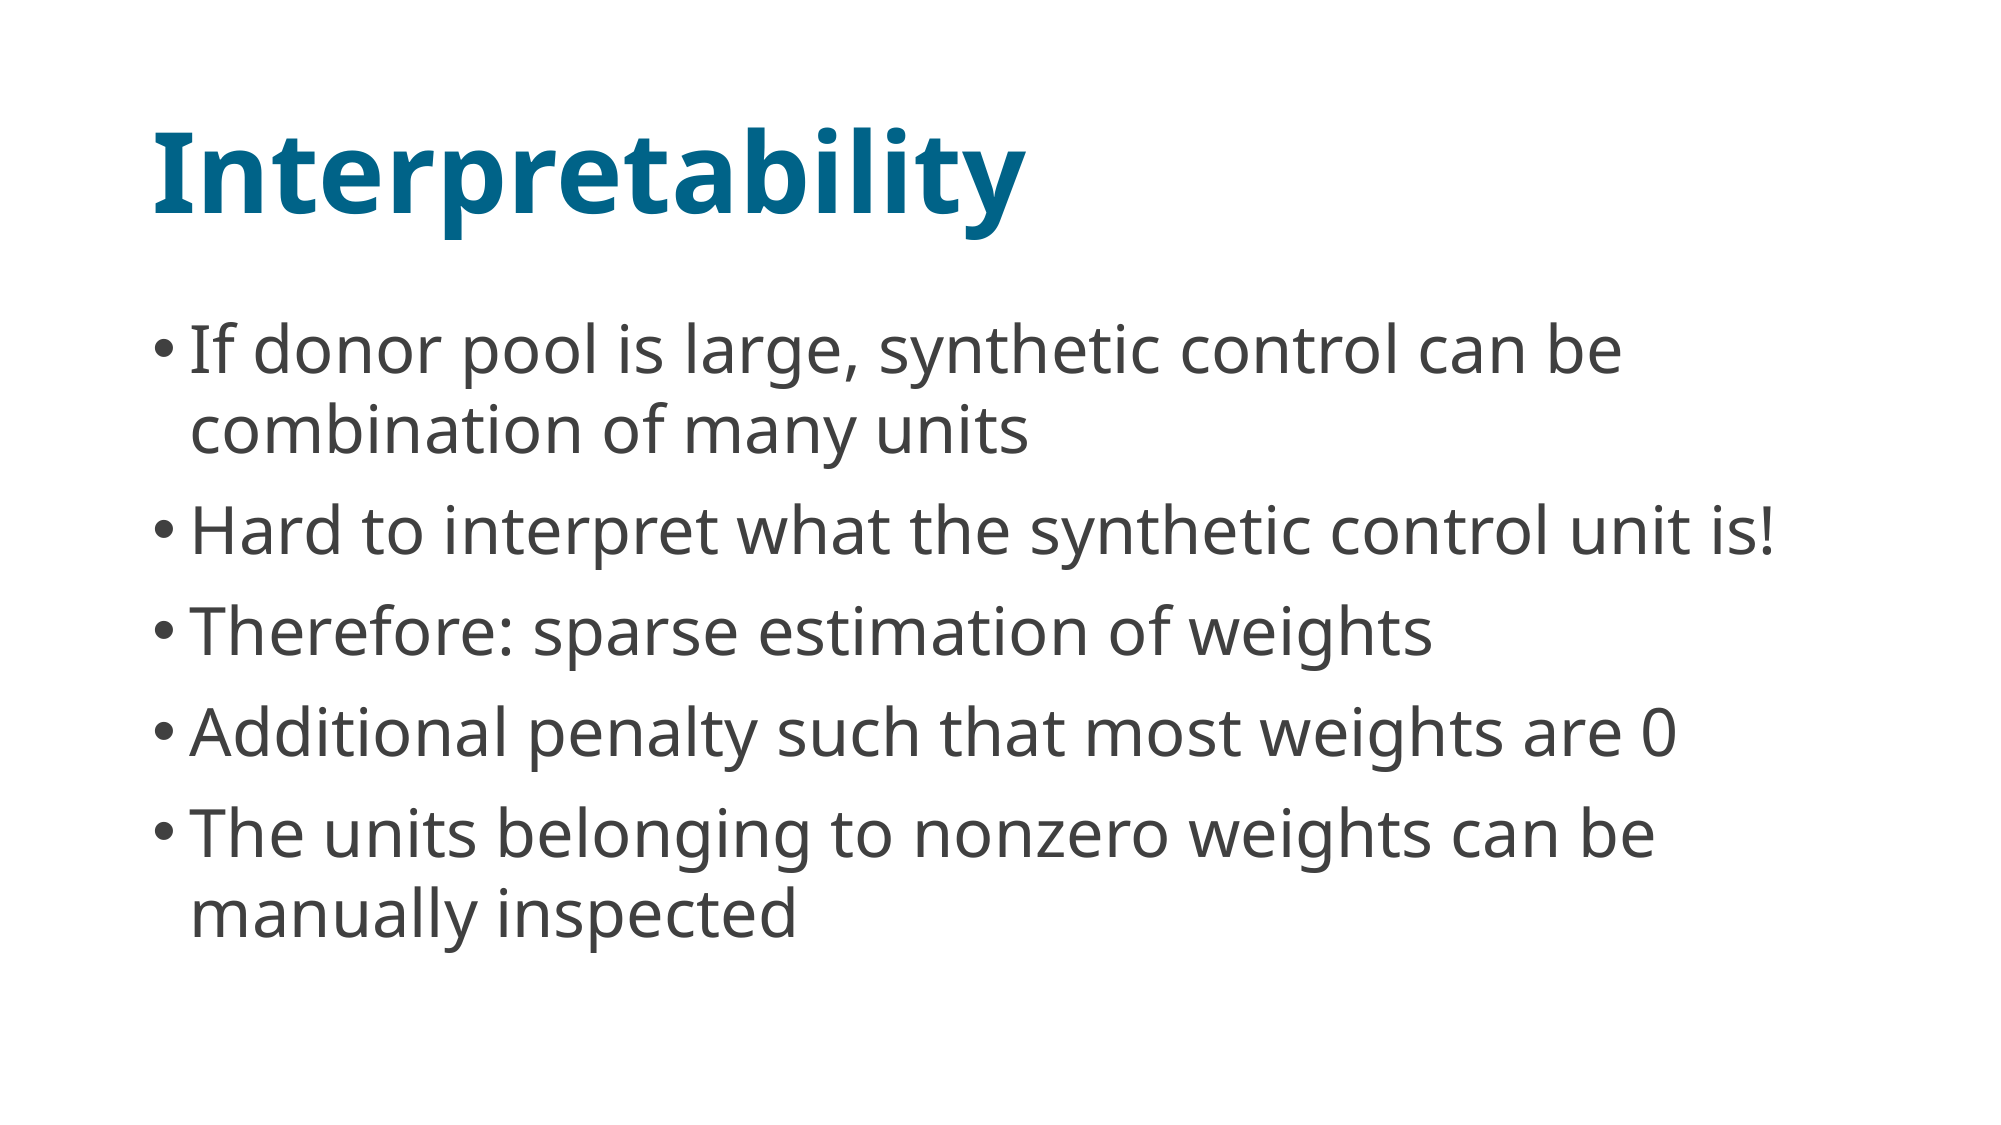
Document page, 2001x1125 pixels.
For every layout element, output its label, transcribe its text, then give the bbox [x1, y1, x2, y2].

list If donor pool is large, synthetic control can be combination of many units Hard to interpret what the synthetic control unit is! Therefore: sparse estimation of weights Additional penalty such that most weights are 0 The units belonging to nonzero weights can be manually inspected [137, 299, 1830, 1066]
title Interpretability [137, 59, 1863, 278]
